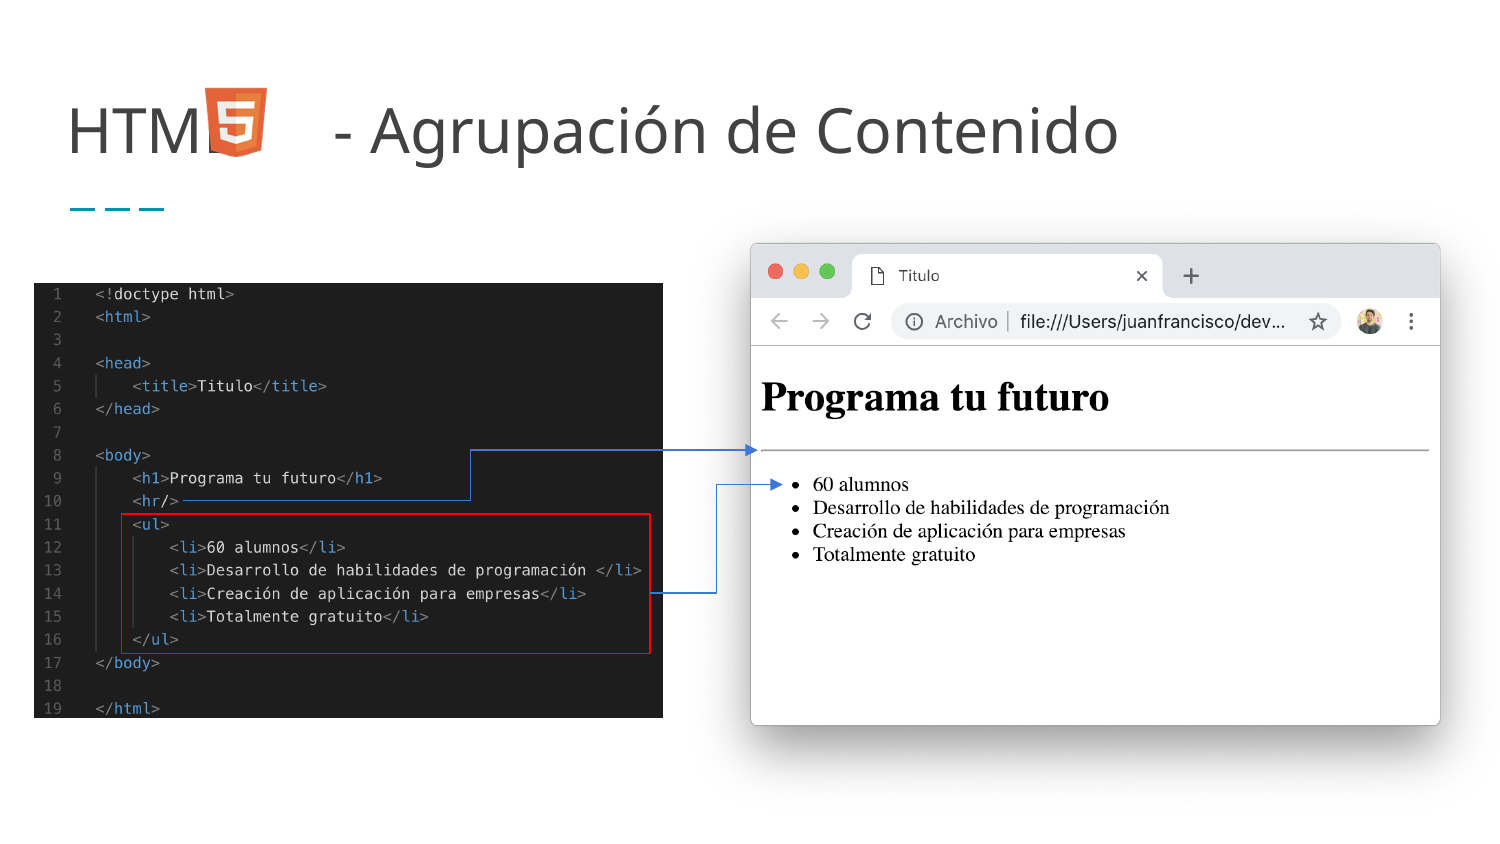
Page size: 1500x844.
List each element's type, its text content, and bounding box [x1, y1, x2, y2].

picture [677, 194, 1500, 822]
picture [33, 282, 663, 719]
title HTML - Agrupación de Contenido [51, 61, 1449, 182]
picture [205, 85, 272, 158]
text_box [183, 449, 758, 501]
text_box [649, 484, 783, 594]
